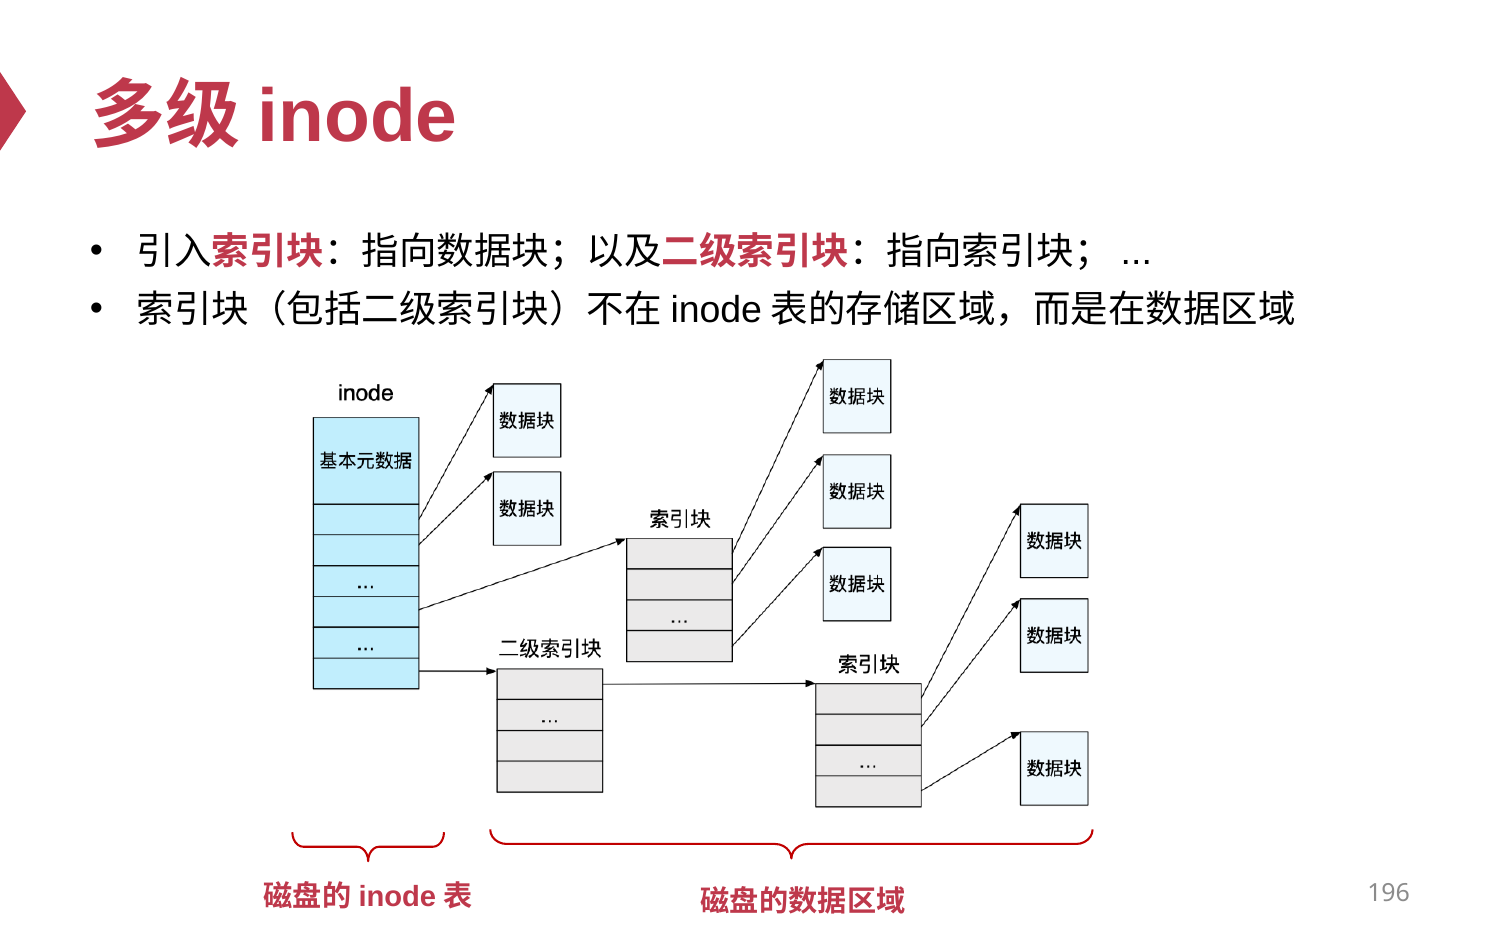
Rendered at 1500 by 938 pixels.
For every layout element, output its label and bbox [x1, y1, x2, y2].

text_box [74, 205, 1425, 338]
title [75, 37, 1425, 186]
text_box [489, 830, 1094, 860]
text_box [208, 870, 528, 920]
slide_number [1074, 868, 1425, 919]
text_box [291, 832, 445, 863]
picture [288, 334, 1138, 830]
text_box [643, 874, 963, 925]
